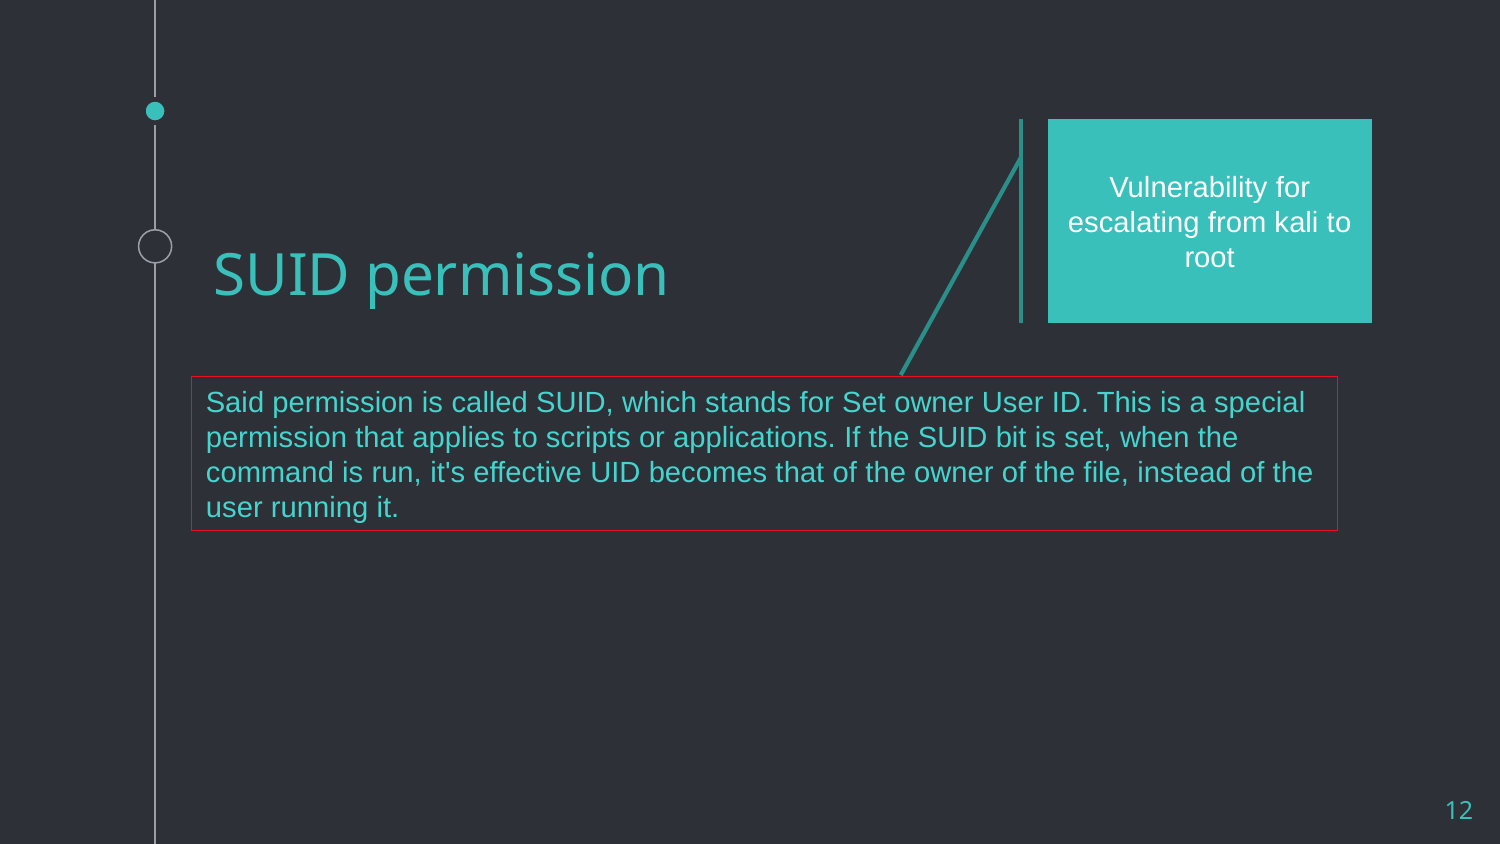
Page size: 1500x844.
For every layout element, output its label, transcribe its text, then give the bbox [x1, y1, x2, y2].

text_box Said permission is called SUID, which stands for Set owner User ID. This is a special permission that applies to scripts or applications. If the SUID bit is set, when the command is run, it's effective UID becomes that of the owner of the file, instead of the user running it. [191, 376, 1338, 531]
text_box Vulnerability for escalating from kali to root [1048, 119, 1372, 323]
slide_number 12 [1398, 779, 1489, 832]
title SUID permission [198, 266, 912, 323]
text_box Vulnerability for escalating from kali to root [898, 119, 1023, 377]
